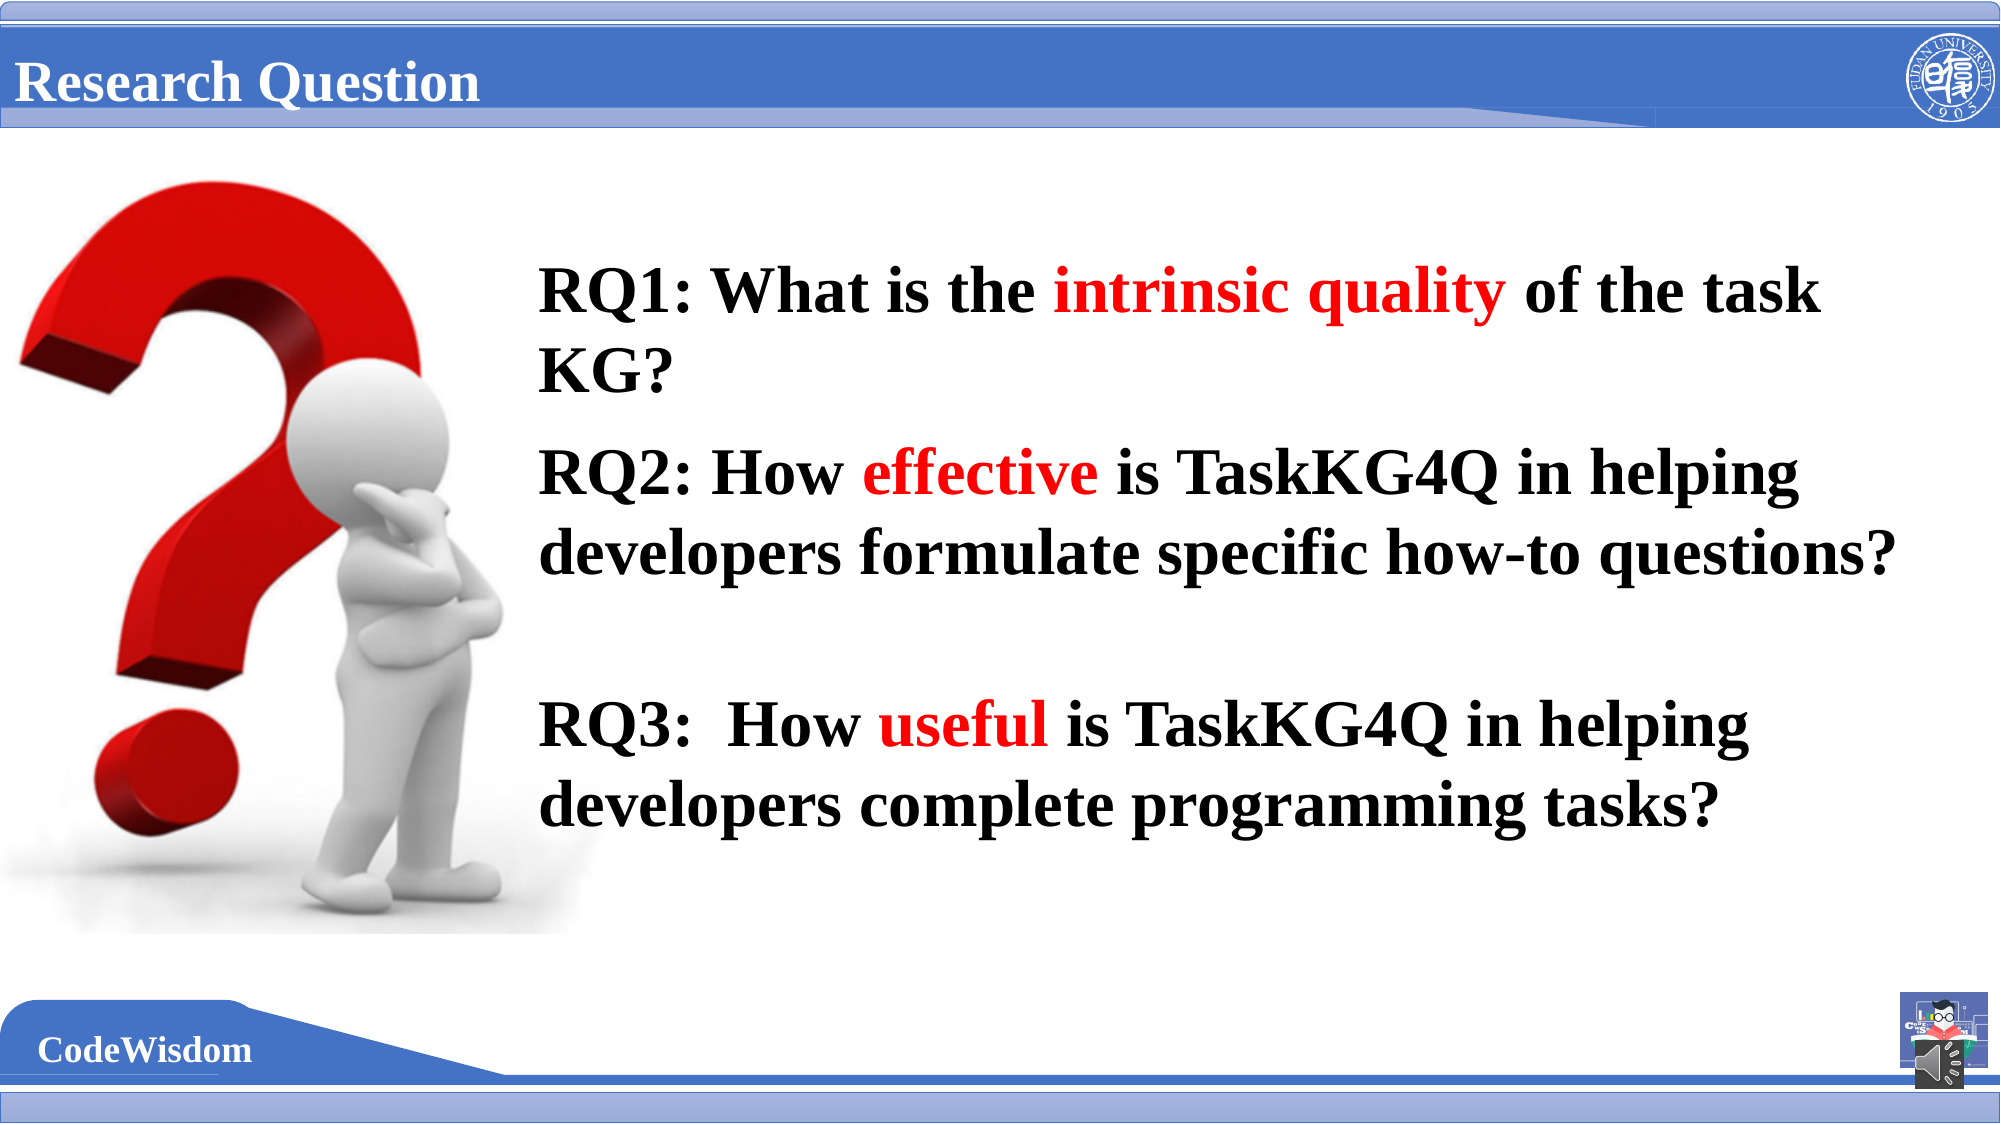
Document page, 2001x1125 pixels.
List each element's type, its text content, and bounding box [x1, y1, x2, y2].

text_box RQ2: How effective is TaskKG4Q in helping developers formulate specific how-to questions? [604, 420, 2000, 595]
picture [0, 173, 604, 934]
picture [1906, 33, 1995, 122]
text_box Research Question [0, 35, 986, 120]
text_box RQ1: What is the intrinsic quality of the task KG? [604, 238, 1971, 413]
text_box RQ3: How useful is TaskKG4Q in helping developers complete programming tasks? [604, 672, 2000, 848]
picture [1900, 992, 1988, 1090]
